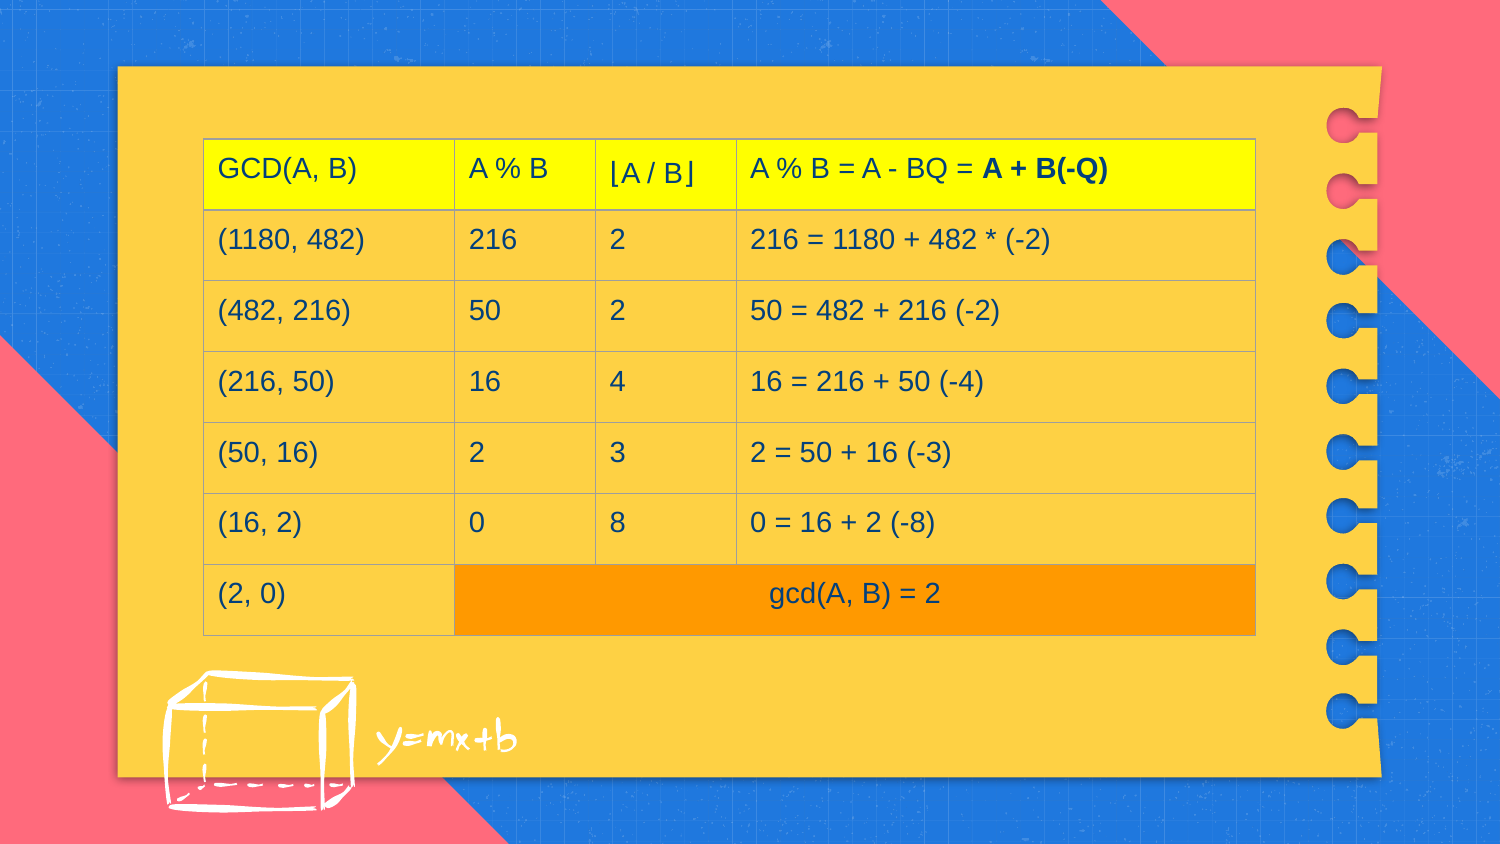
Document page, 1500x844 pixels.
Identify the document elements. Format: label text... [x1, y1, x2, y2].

table_header GCD(A, B) [204, 140, 454, 209]
table_cell 2 [455, 423, 595, 493]
table_cell (2, 0) [204, 565, 454, 635]
table_cell (1180, 482) [204, 211, 454, 280]
table_cell gcd(A, B) = 2 [455, 565, 1255, 635]
table_cell 4 [596, 352, 736, 422]
table_cell 0 [455, 494, 595, 564]
table_cell 2 = 50 + 16 (-3) [737, 423, 1255, 493]
table_cell 8 [596, 494, 736, 564]
table_header A % B = A - BQ = A + B(-Q) [737, 140, 1255, 209]
table_cell 3 [596, 423, 736, 493]
picture [1327, 240, 1364, 274]
table_cell 216 = 1180 + 482 * (-2) [737, 211, 1255, 280]
table_cell (50, 16) [204, 423, 454, 493]
table_cell (482, 216) [204, 281, 454, 351]
table_cell 0 = 16 + 2 (-8) [737, 494, 1255, 564]
table_cell 2 [596, 281, 736, 351]
table_cell 50 = 482 + 216 (-2) [737, 281, 1255, 351]
picture [444, 279, 1500, 844]
table_cell 216 [455, 211, 595, 280]
table_cell (216, 50) [204, 352, 454, 422]
table_cell 50 [455, 281, 595, 351]
table_cell 16 = 216 + 50 (-4) [737, 352, 1255, 422]
table_cell 16 [455, 352, 595, 422]
table_header ⌊A / B⌋ [596, 140, 736, 209]
table_cell 2 [596, 211, 736, 280]
table_cell (16, 2) [204, 494, 454, 564]
picture [0, 0, 1165, 451]
table_header A % B [455, 140, 595, 209]
